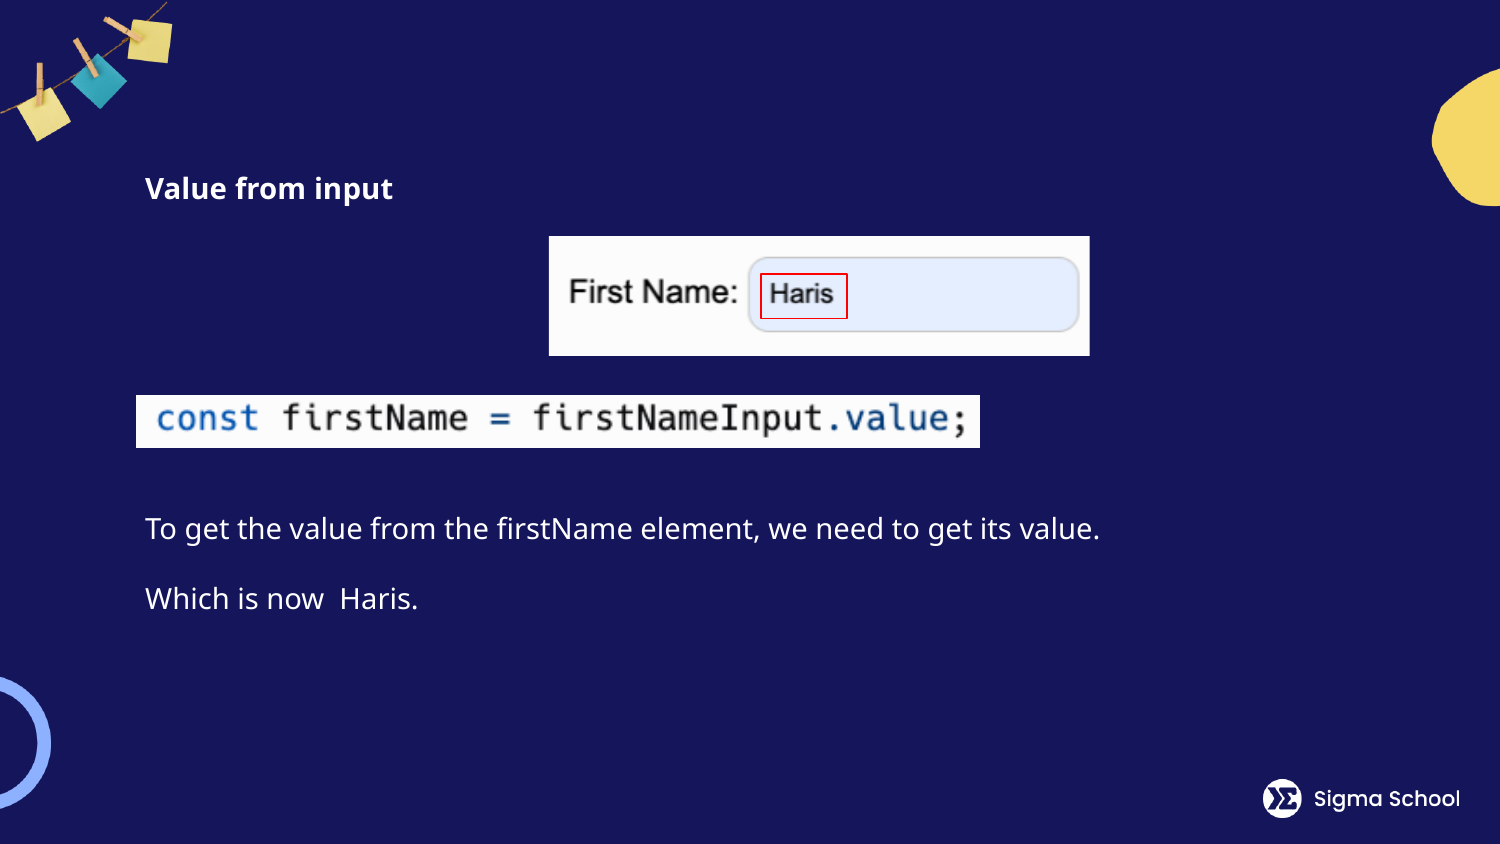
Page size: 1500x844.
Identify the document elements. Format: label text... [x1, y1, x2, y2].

title To get the value from the firstName element, we need to get its value. Which is now Haris. [130, 495, 1292, 630]
title Value from input [130, 155, 882, 221]
picture [1203, 0, 1500, 844]
picture [0, 0, 981, 844]
picture [548, 236, 1090, 356]
